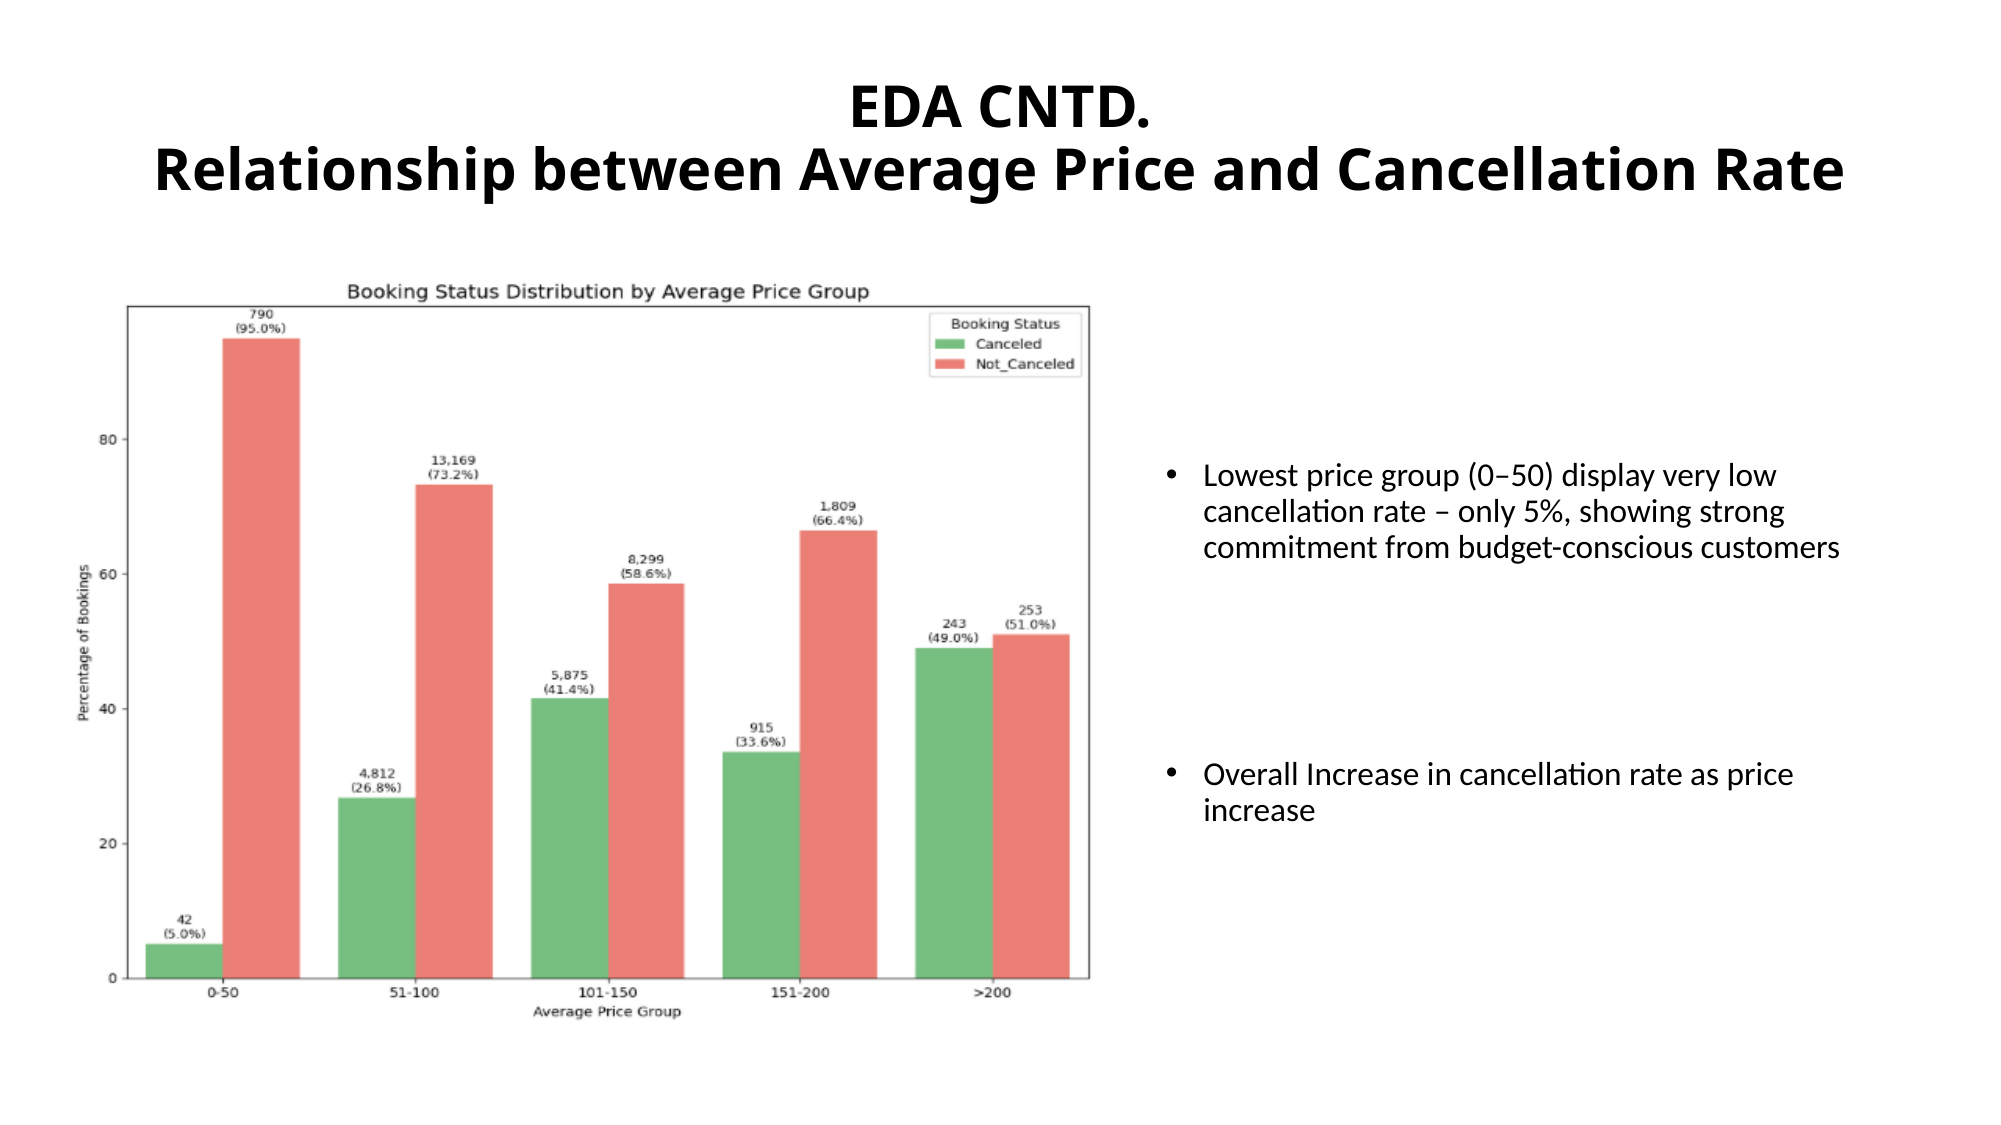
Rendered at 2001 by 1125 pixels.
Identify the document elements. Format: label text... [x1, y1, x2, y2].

list Lowest price group (0–50) display very low cancellation rate – only 5%, showing strong commitment from budget-conscious customers Overall Increase in cancellation rate as price increase [1150, 276, 1901, 1029]
picture [71, 276, 1109, 1029]
title EDA CNTD. Relationship between Average Price and Cancellation Rate [137, 56, 1863, 211]
